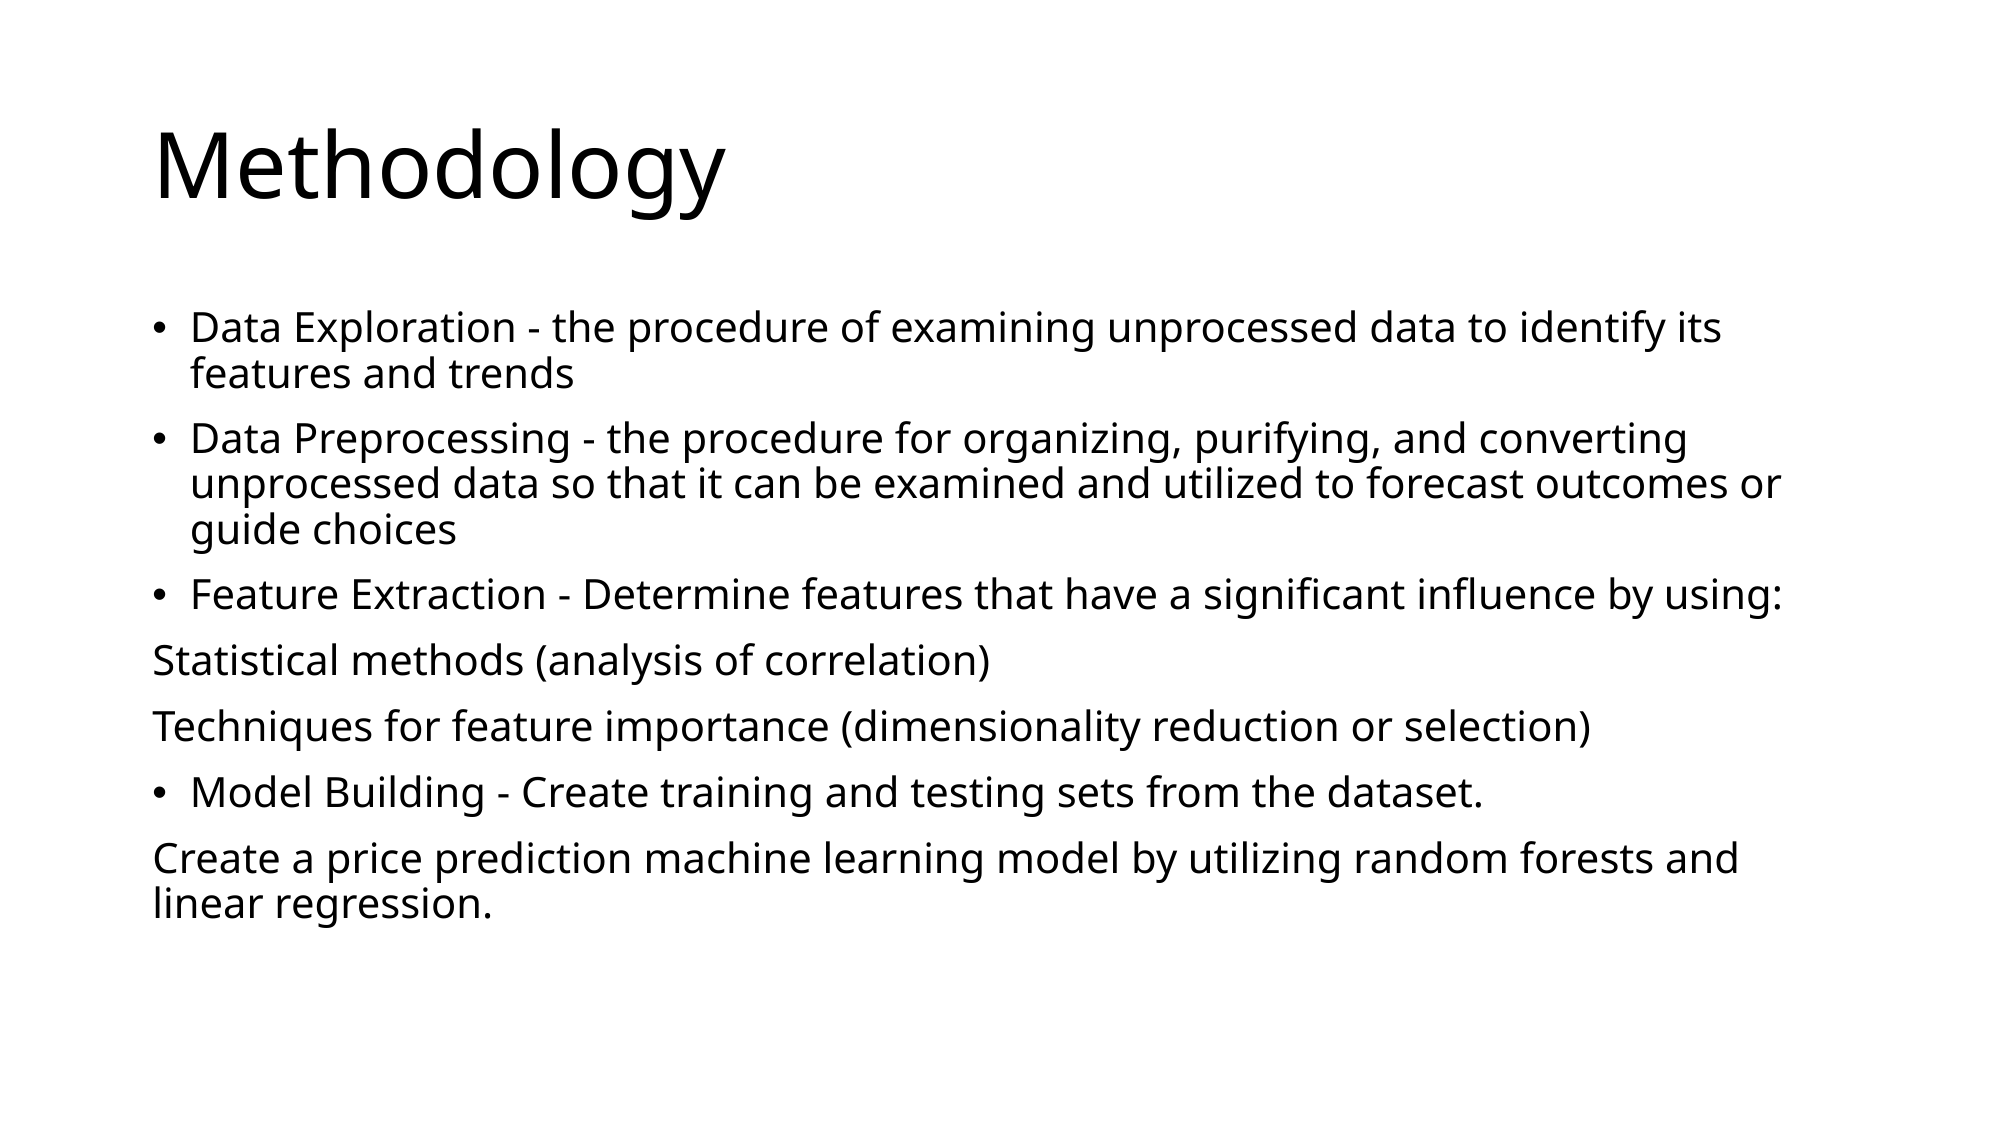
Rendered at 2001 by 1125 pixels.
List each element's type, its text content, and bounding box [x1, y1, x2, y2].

list Data Exploration - the procedure of examining unprocessed data to identify its features and trends Data Preprocessing - the procedure for organizing, purifying, and converting unprocessed data so that it can be examined and utilized to forecast outcomes or guide choices Feature Extraction - Determine features that have a significant influence by using: Statistical methods (analysis of correlation) Techniques for feature importance (dimensionality reduction or selection) Model Building - Create training and testing sets from the dataset. Create a price prediction machine learning model by utilizing random forests and linear regression. [137, 299, 1863, 1014]
title Methodology [137, 59, 1863, 278]
